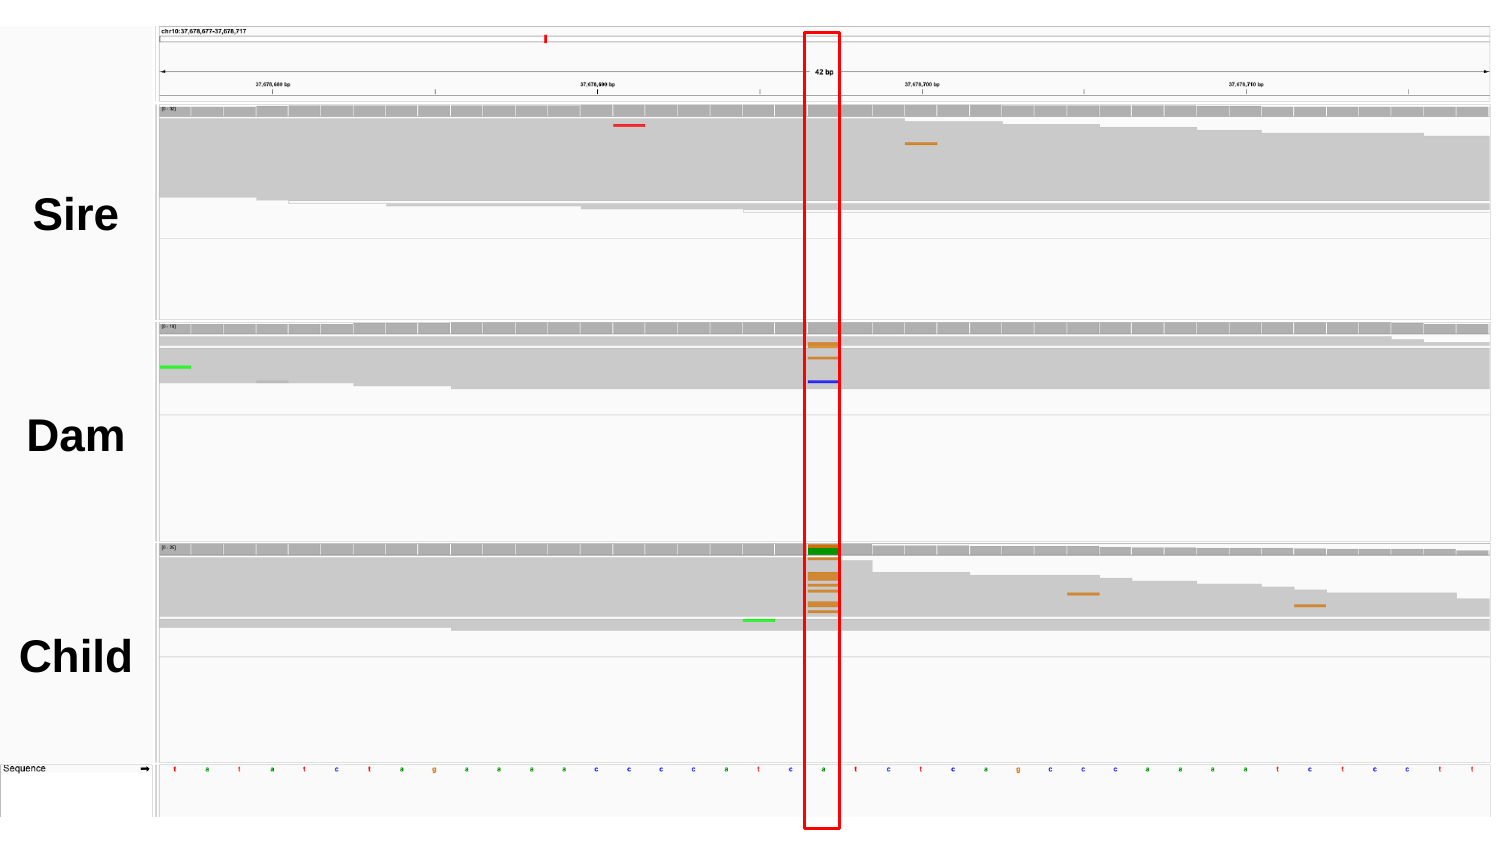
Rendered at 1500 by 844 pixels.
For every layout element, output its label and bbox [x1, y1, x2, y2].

text_box [804, 825, 840, 829]
picture [0, 26, 1500, 817]
